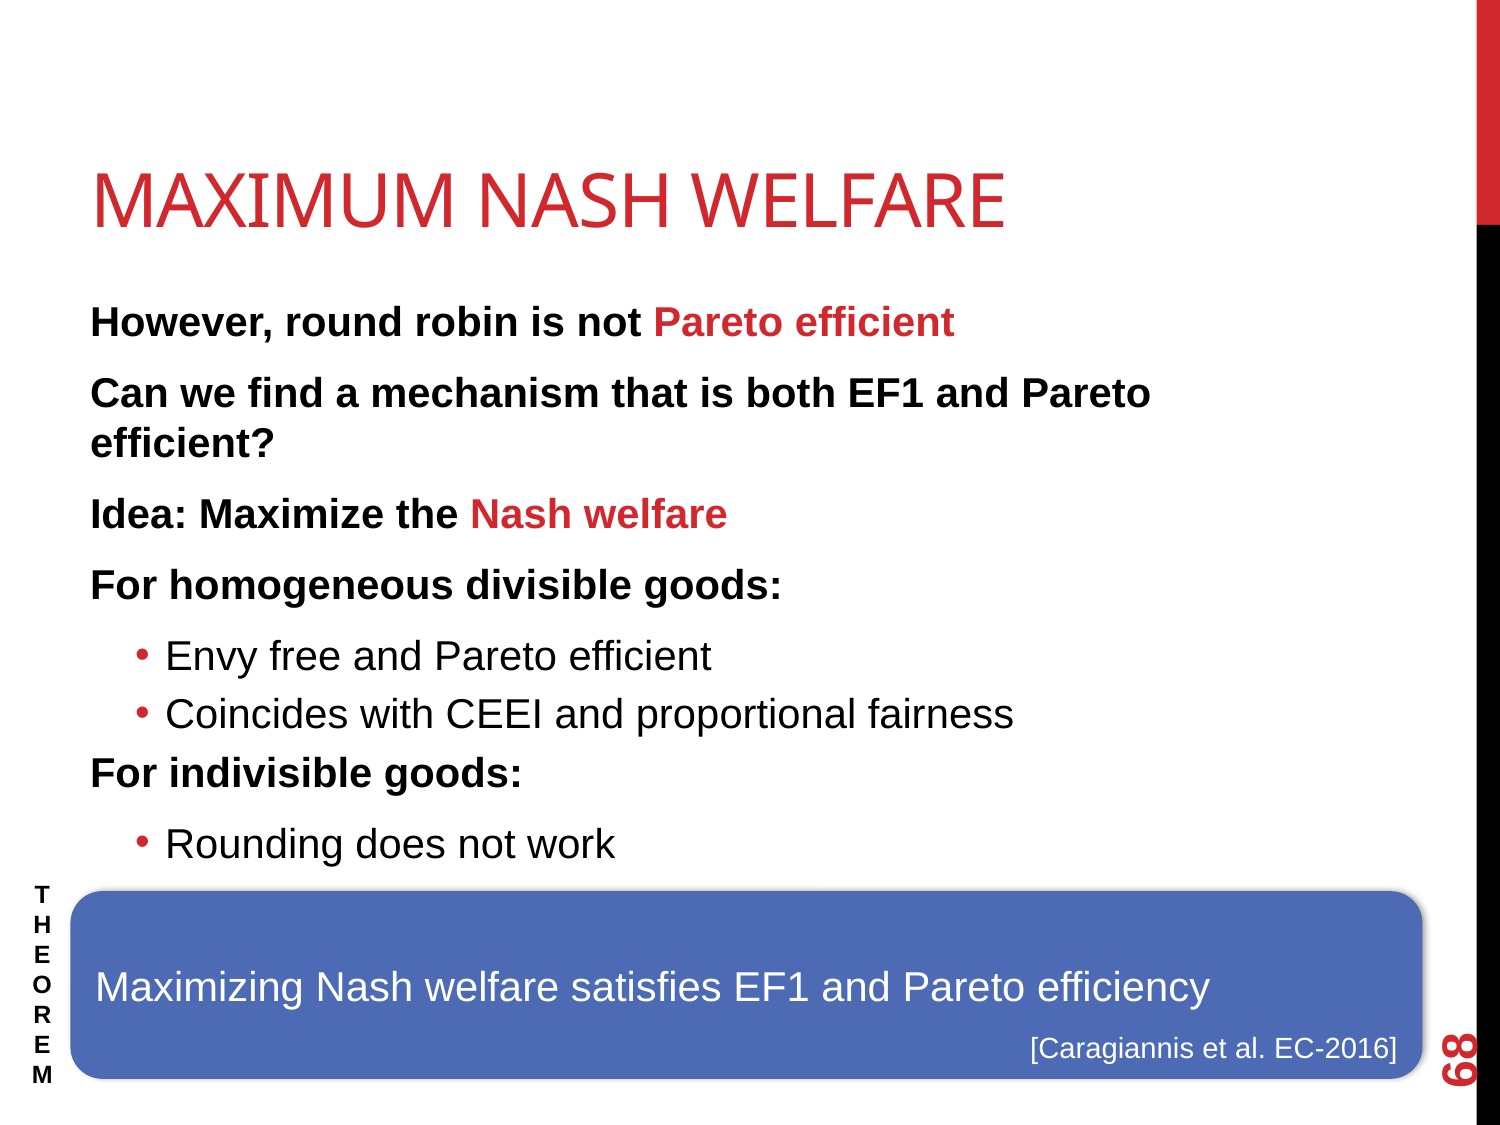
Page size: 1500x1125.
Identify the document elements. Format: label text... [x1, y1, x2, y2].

title Maximum Nash Welfare [75, 25, 1025, 250]
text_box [14, 870, 1422, 1100]
slide_number 68 [1427, 887, 1488, 1104]
